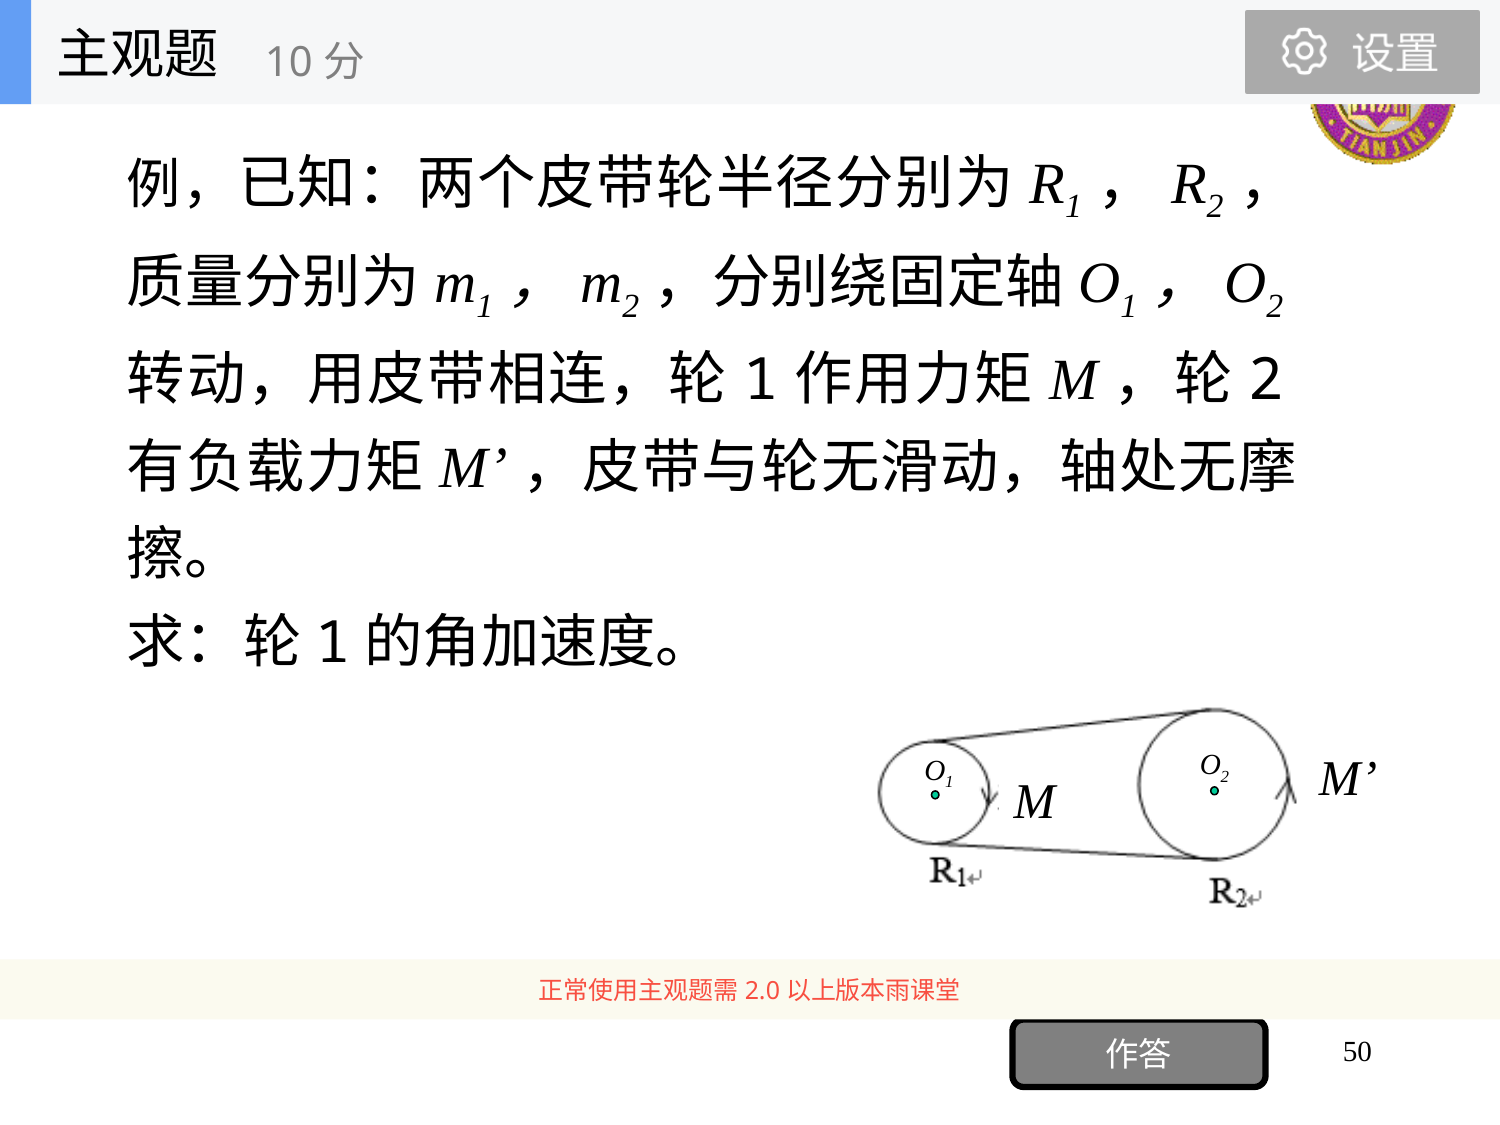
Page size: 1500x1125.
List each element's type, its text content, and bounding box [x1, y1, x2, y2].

text_box 例，已知：两个皮带轮半径分别为R1，R2，质量分别为m1，m2，分别绕固定轴O1，O2转动，用皮带相连，轮1作用力矩M，轮2有负载力矩M’，皮带与轮无滑动，轴处无摩擦。 求：轮1的角加速度。 [112, 223, 1313, 575]
text_box 正常使用主观题需2.0以上版本雨课堂 [0, 959, 1500, 1020]
picture [1245, 10, 1480, 94]
slide_number 50 [1074, 1024, 1388, 1101]
text_box 作答 [1012, 1020, 1266, 1088]
picture [835, 693, 1386, 916]
picture [1262, 105, 1500, 178]
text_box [0, 0, 1500, 105]
